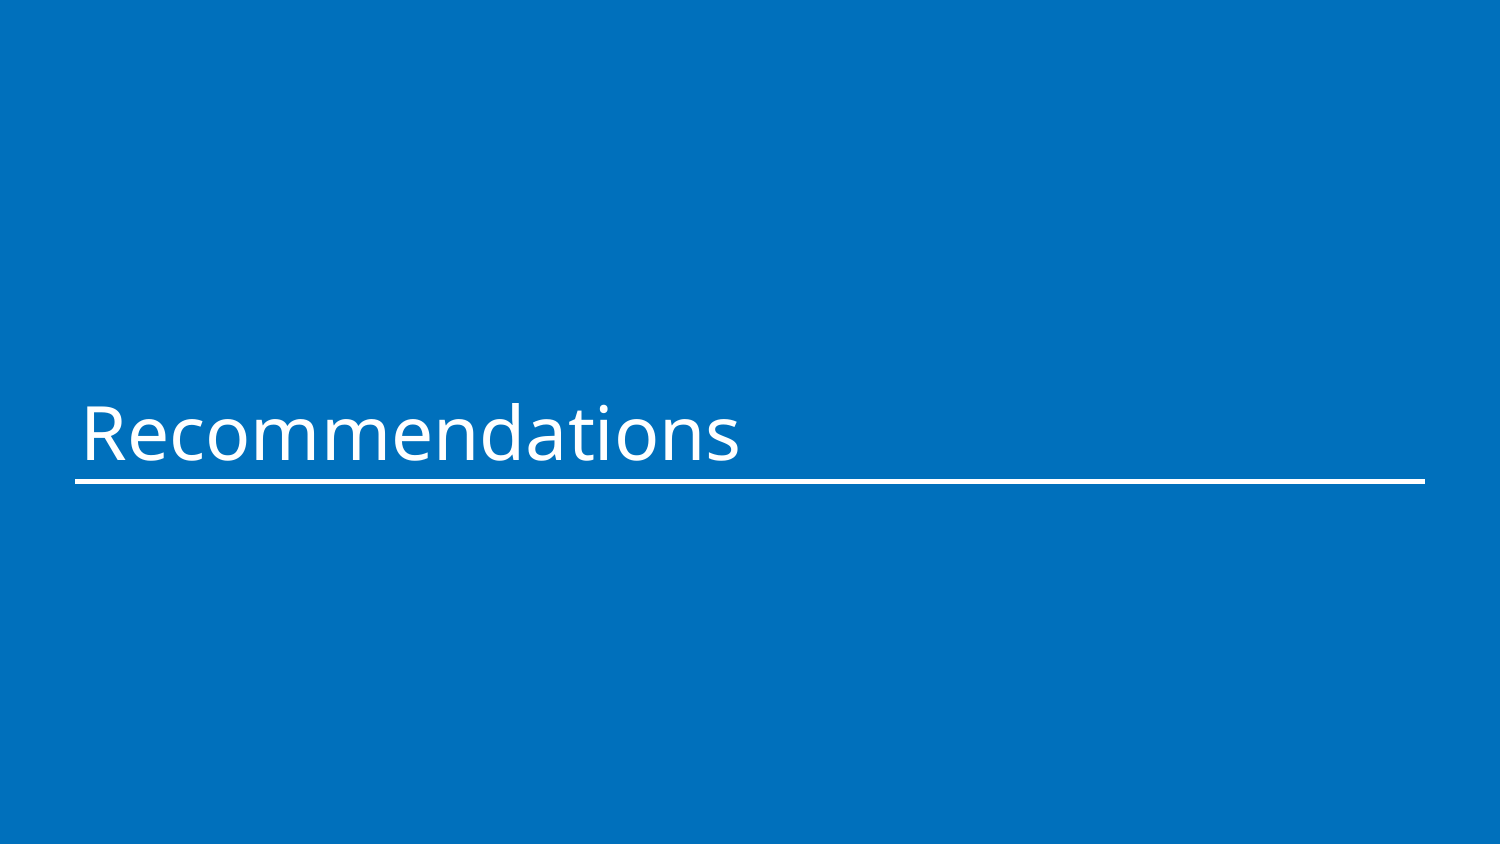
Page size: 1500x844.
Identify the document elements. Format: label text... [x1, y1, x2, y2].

title Recommendations [75, 362, 1425, 482]
